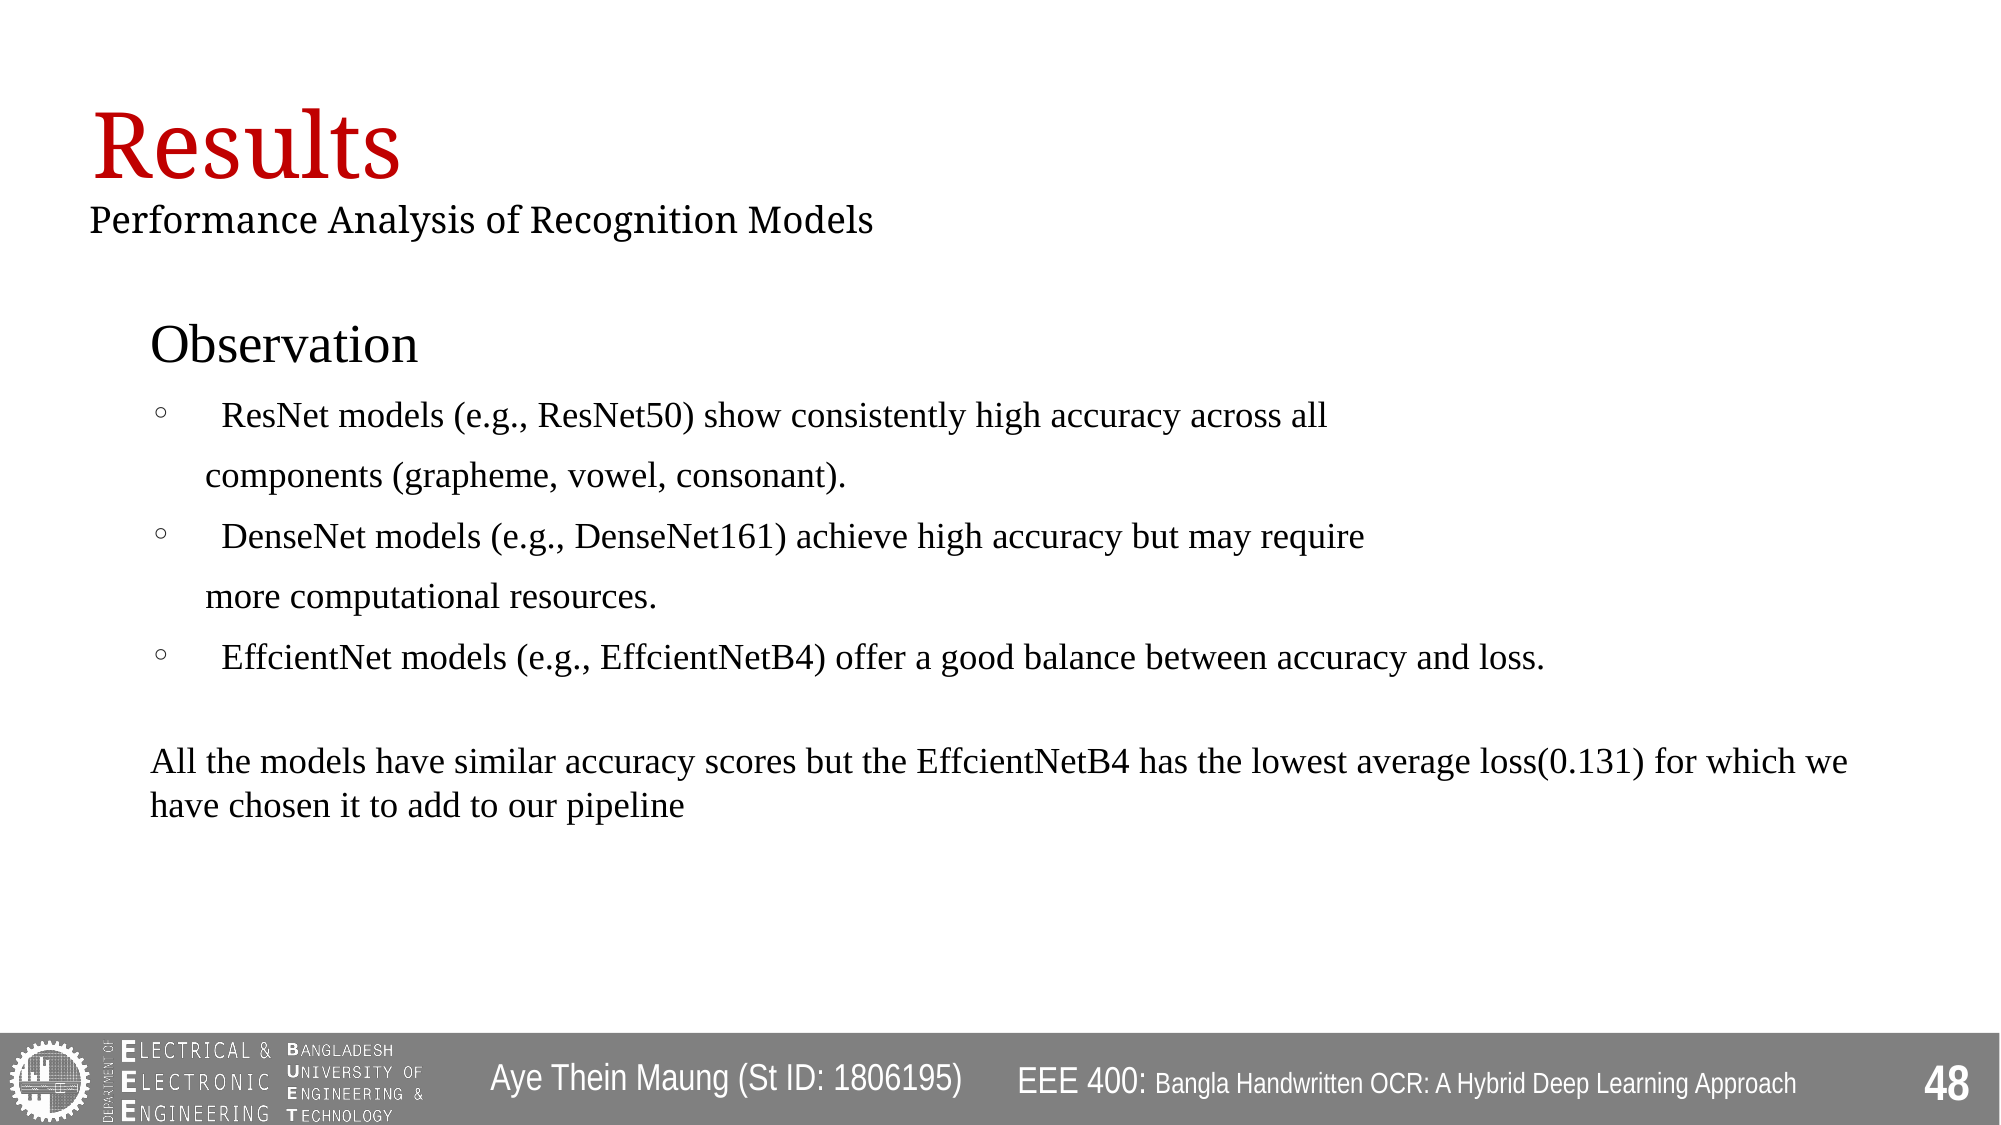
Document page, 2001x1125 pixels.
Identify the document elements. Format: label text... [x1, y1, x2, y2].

picture [8, 1039, 437, 1123]
slide_number Aye Thein Maung (St ID: 1806195) [475, 1045, 1041, 1119]
text_box Observation ResNet models (e.g., ResNet50) show consistently high accuracy across all components (grapheme, vowel, consonant). DenseNet models (e.g., DenseNet161) achieve high accuracy but may require more computational resources. EffcientNet models (e.g., EffcientNetB4) offer a good balance between accuracy and loss. All the models have similar accuracy scores but the EffcientNetB4 has the lowest average loss(0.131) for which we have chosen it to add to our pipeline [135, 300, 1897, 936]
title Results [77, 88, 1972, 209]
text_box Performance Analysis of Recognition Models [74, 189, 983, 270]
footer EEE 400: Bangla Handwritten OCR: A Hybrid Deep Learning Approach [981, 1048, 1833, 1119]
slide_number 48 [1874, 1049, 1985, 1119]
